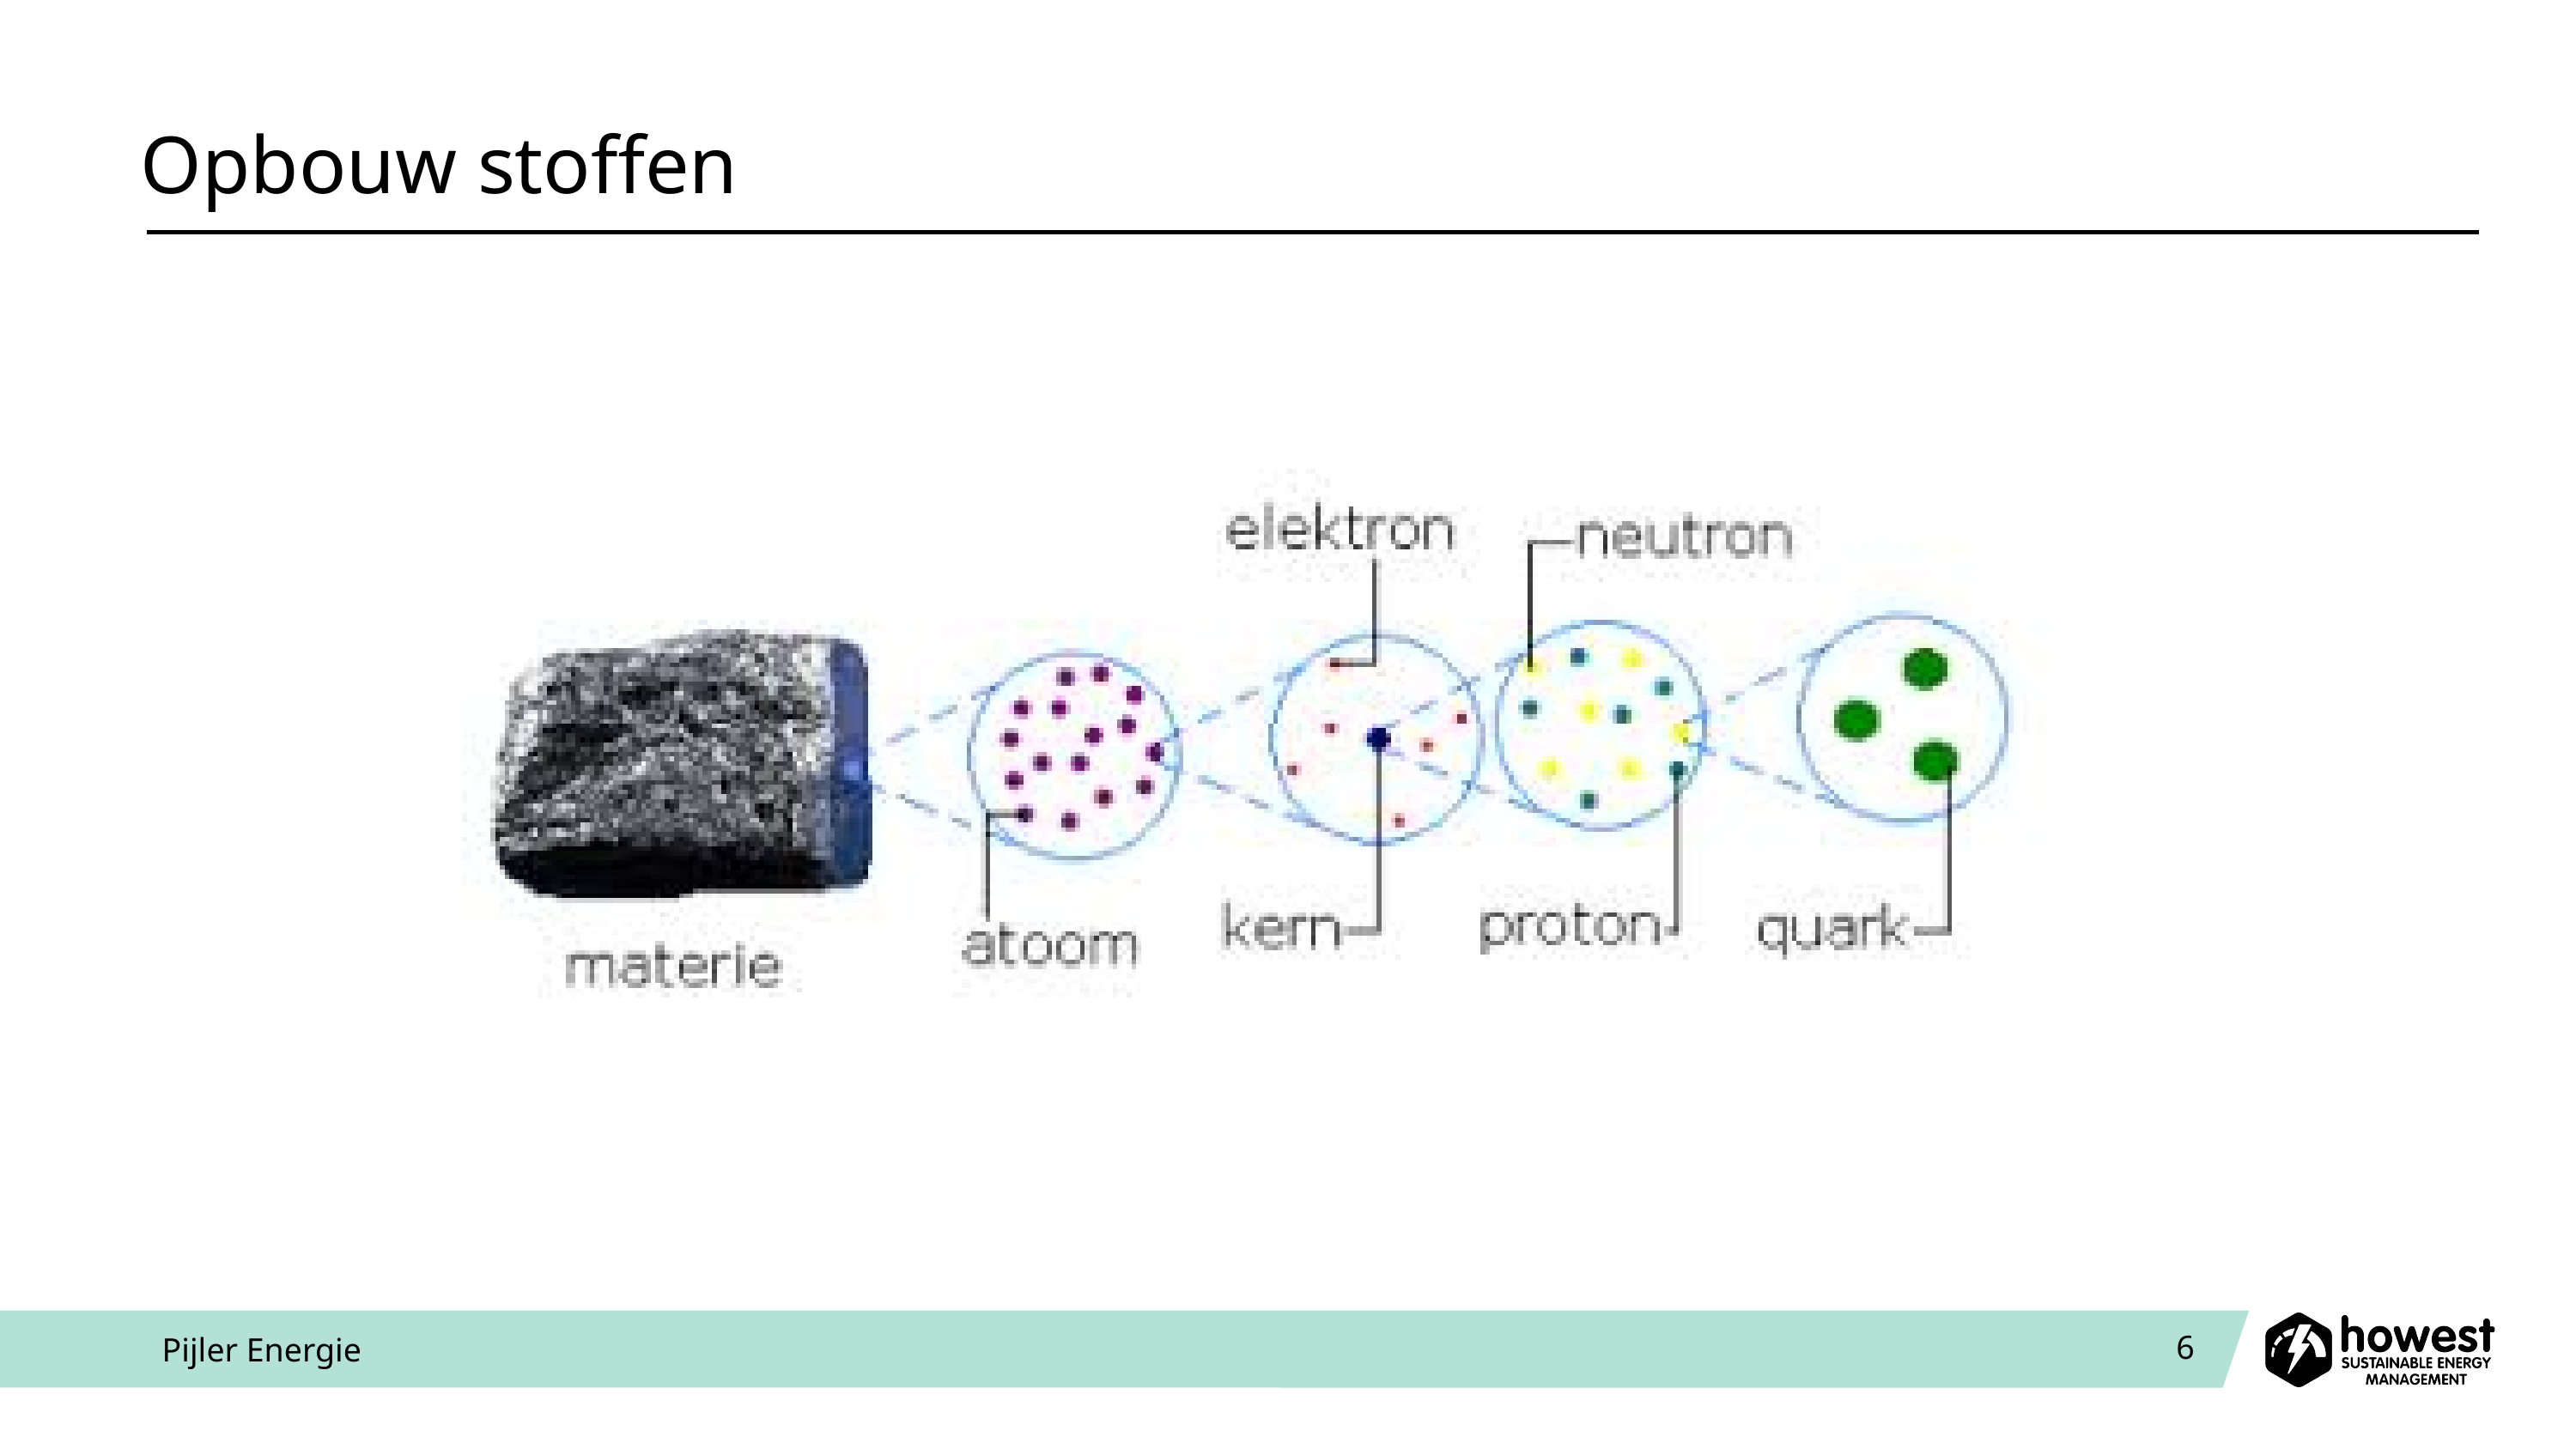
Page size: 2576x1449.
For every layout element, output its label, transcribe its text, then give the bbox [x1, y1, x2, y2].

picture [387, 394, 2089, 1054]
title Opbouw stoffen [140, 124, 2476, 215]
slide_number Pijler Energie [149, 1310, 729, 1388]
picture [2265, 1313, 2495, 1387]
slide_number 6 [1676, 1310, 2208, 1388]
